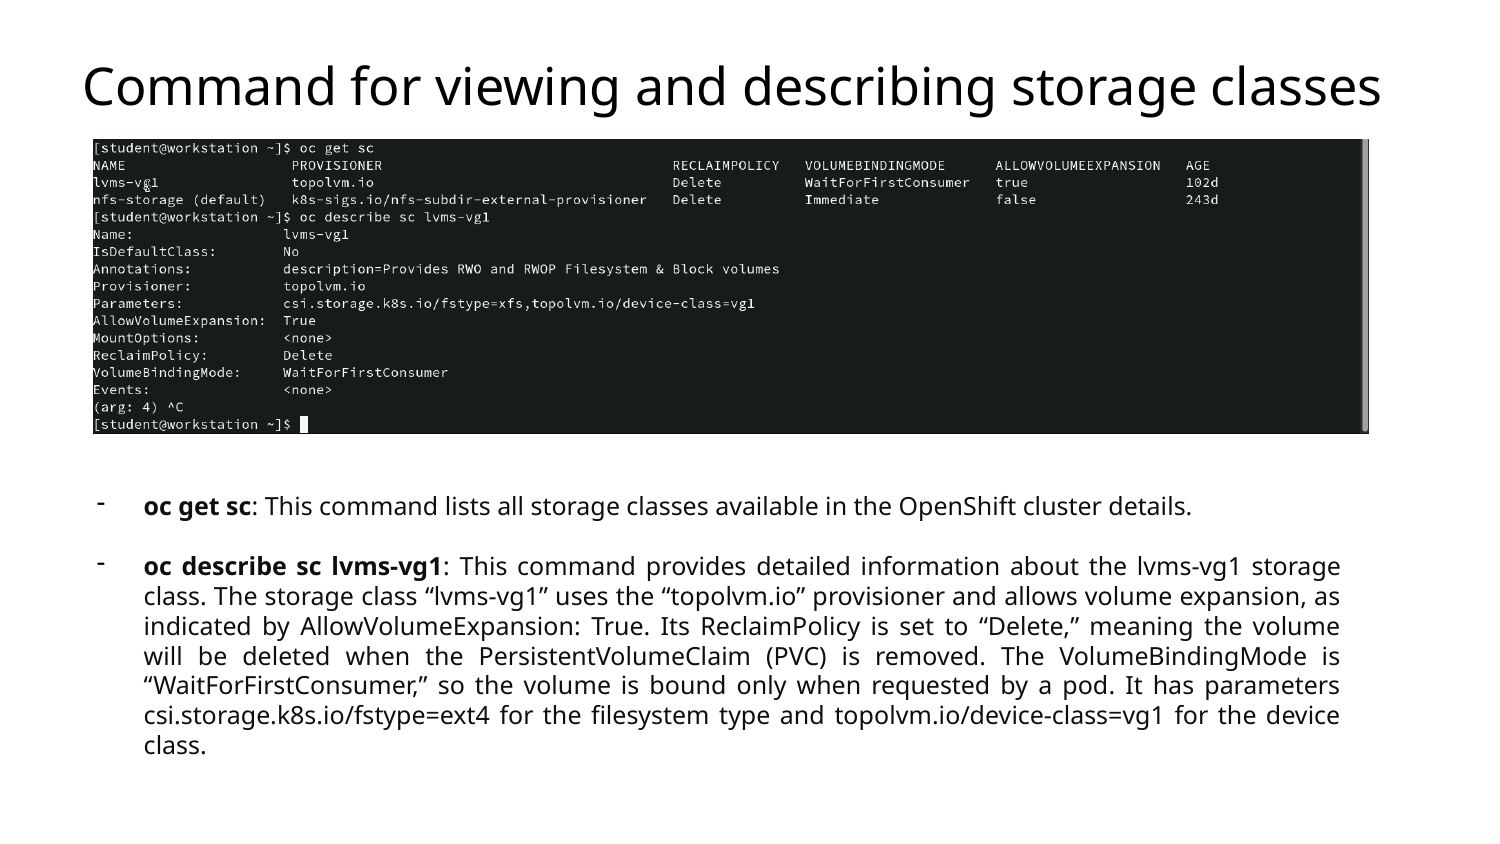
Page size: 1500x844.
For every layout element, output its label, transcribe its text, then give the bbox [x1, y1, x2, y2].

picture [92, 139, 1369, 435]
text_box oc get sc: This command lists all storage classes available in the OpenShift cluster details. oc describe sc lvms-vg1: This command provides detailed information about the lvms-vg1 storage class. The storage class “lvms-vg1” uses the “topolvm.io” provisioner and allows volume expansion, as indicated by AllowVolumeExpansion: True. Its ReclaimPolicy is set to “Delete,” meaning the volume will be deleted when the PersistentVolumeClaim (PVC) is removed. The VolumeBindingMode is “WaitForFirstConsumer,” so the volume is bound only when requested by a pod. It has parameters csi.storage.k8s.io/fstype=ext4 for the filesystem type and topolvm.io/device-class=vg1 for the device class. [82, 482, 1358, 797]
title Command for viewing and describing storage classes [67, 38, 1455, 187]
